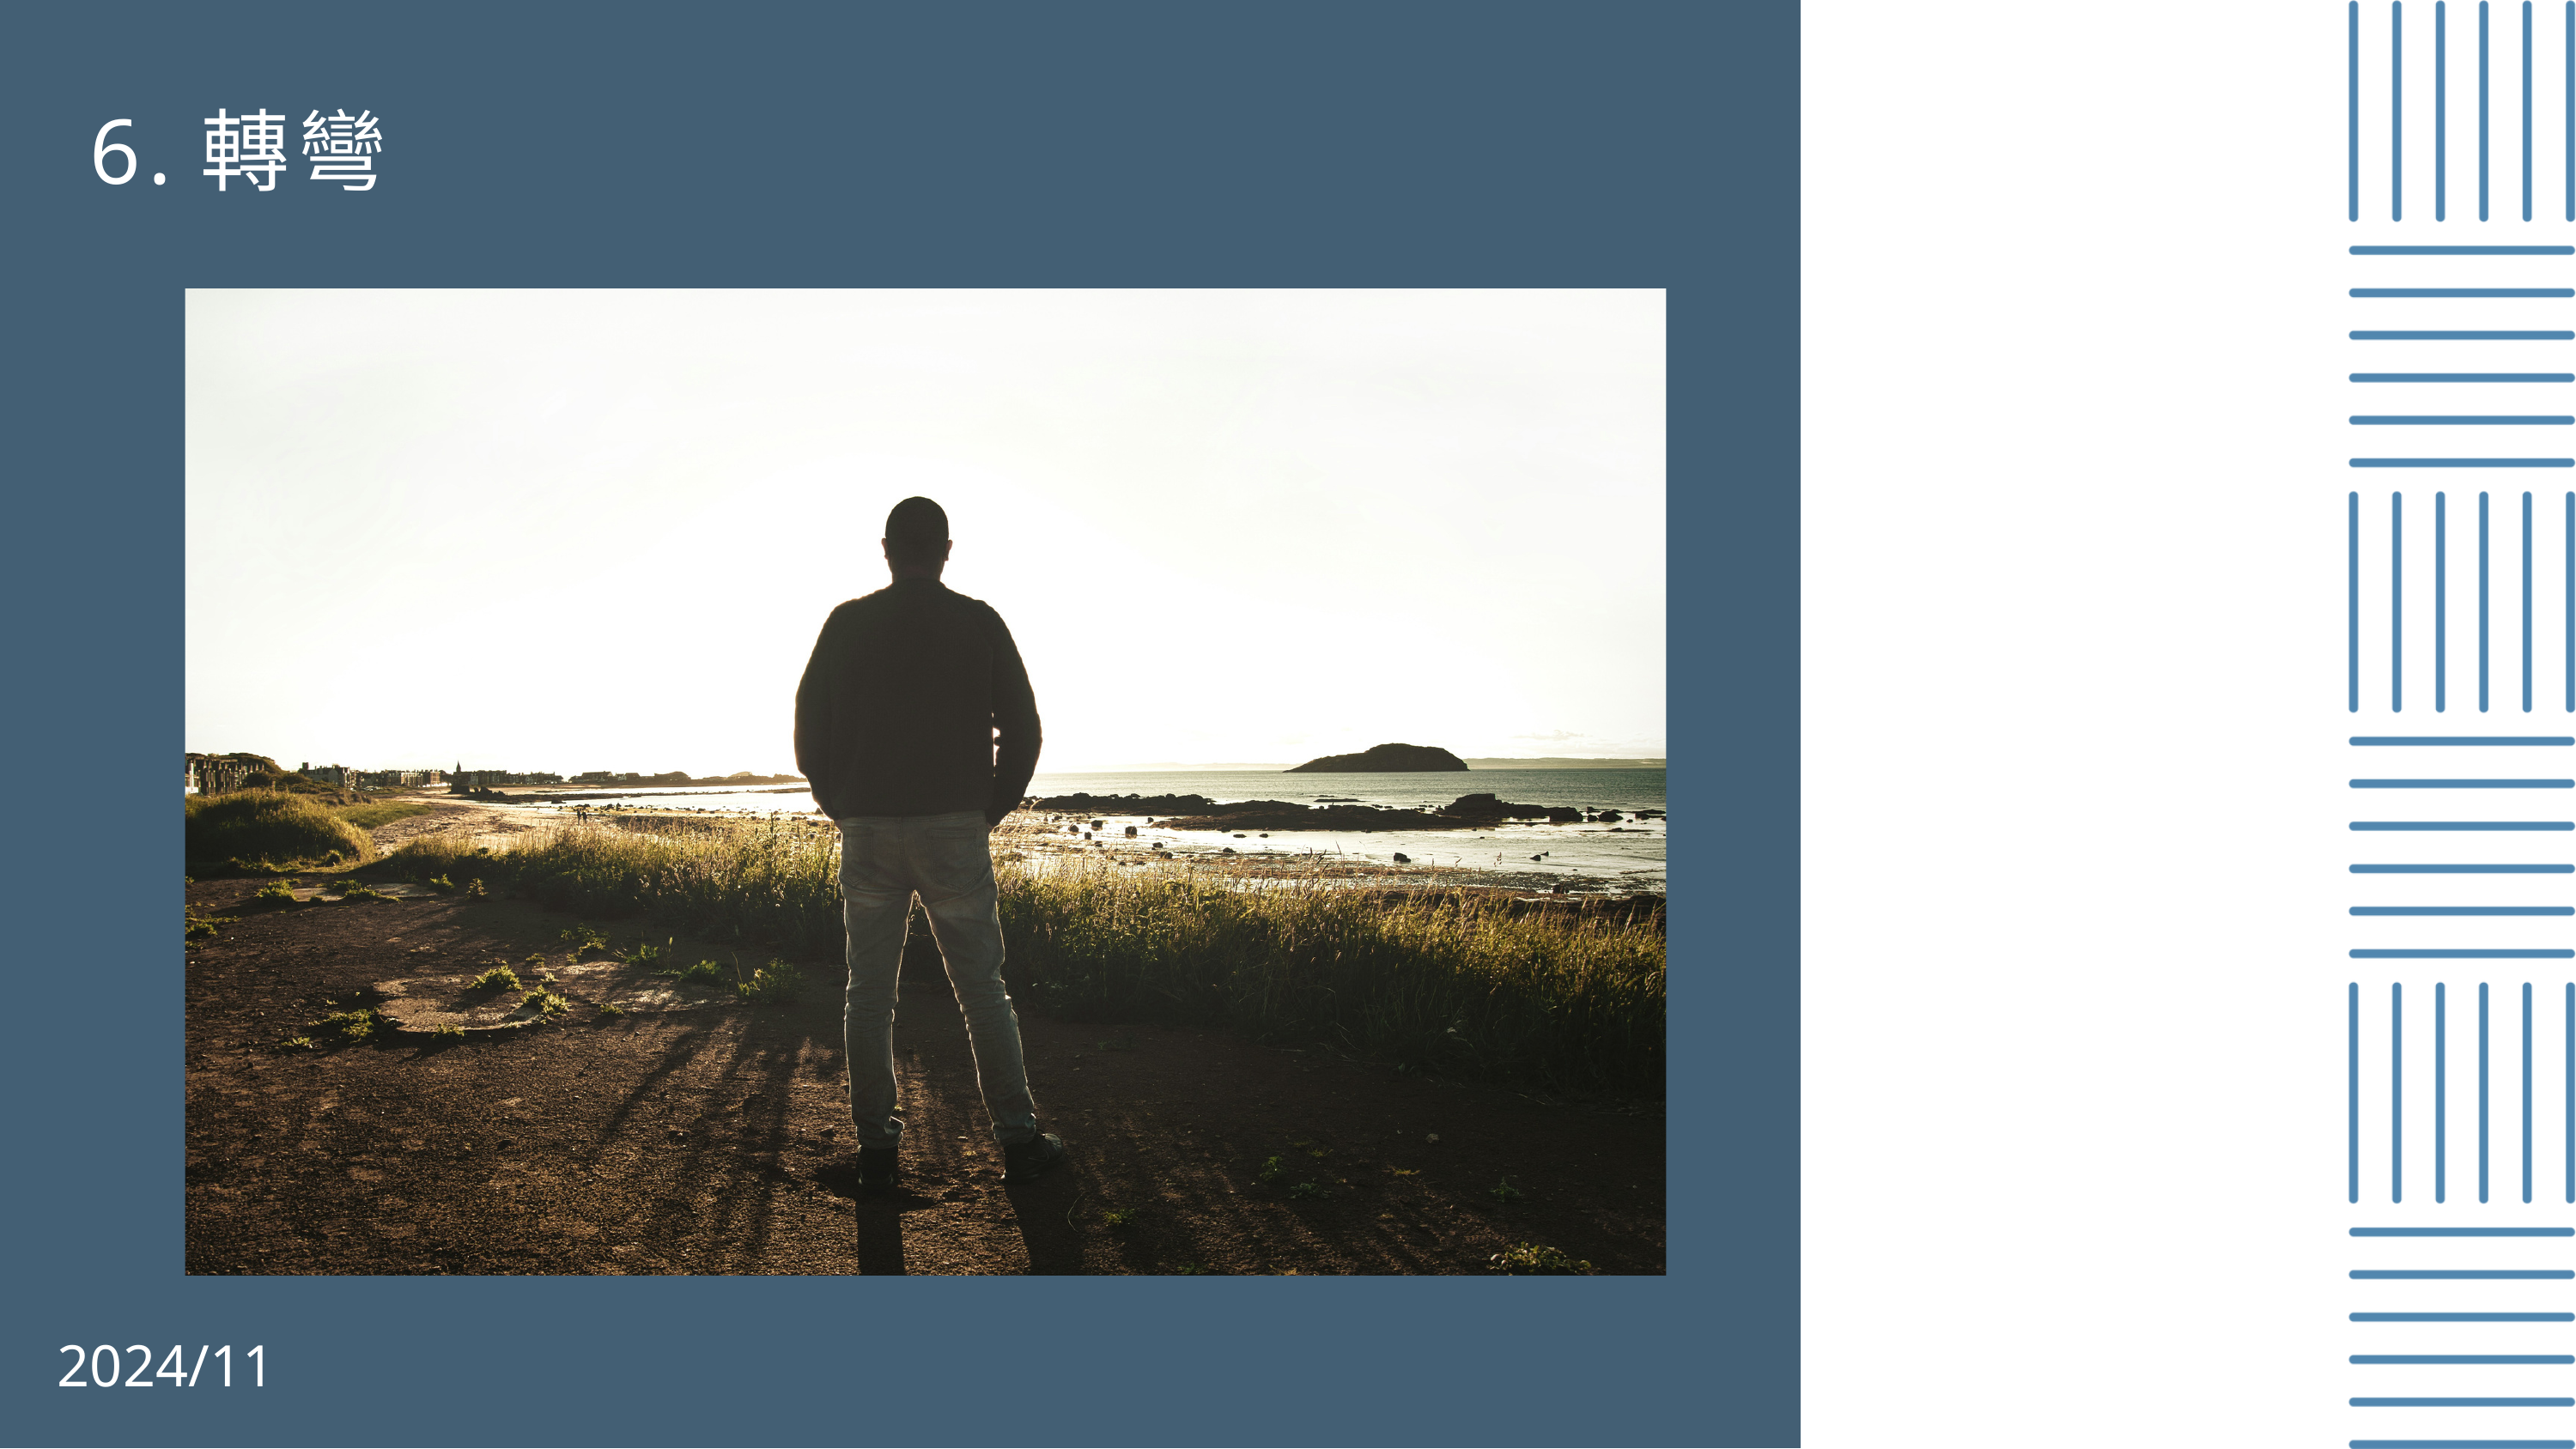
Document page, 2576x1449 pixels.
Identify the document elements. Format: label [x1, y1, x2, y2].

text_box [2348, 0, 2576, 1449]
text_box [0, 0, 1801, 1449]
